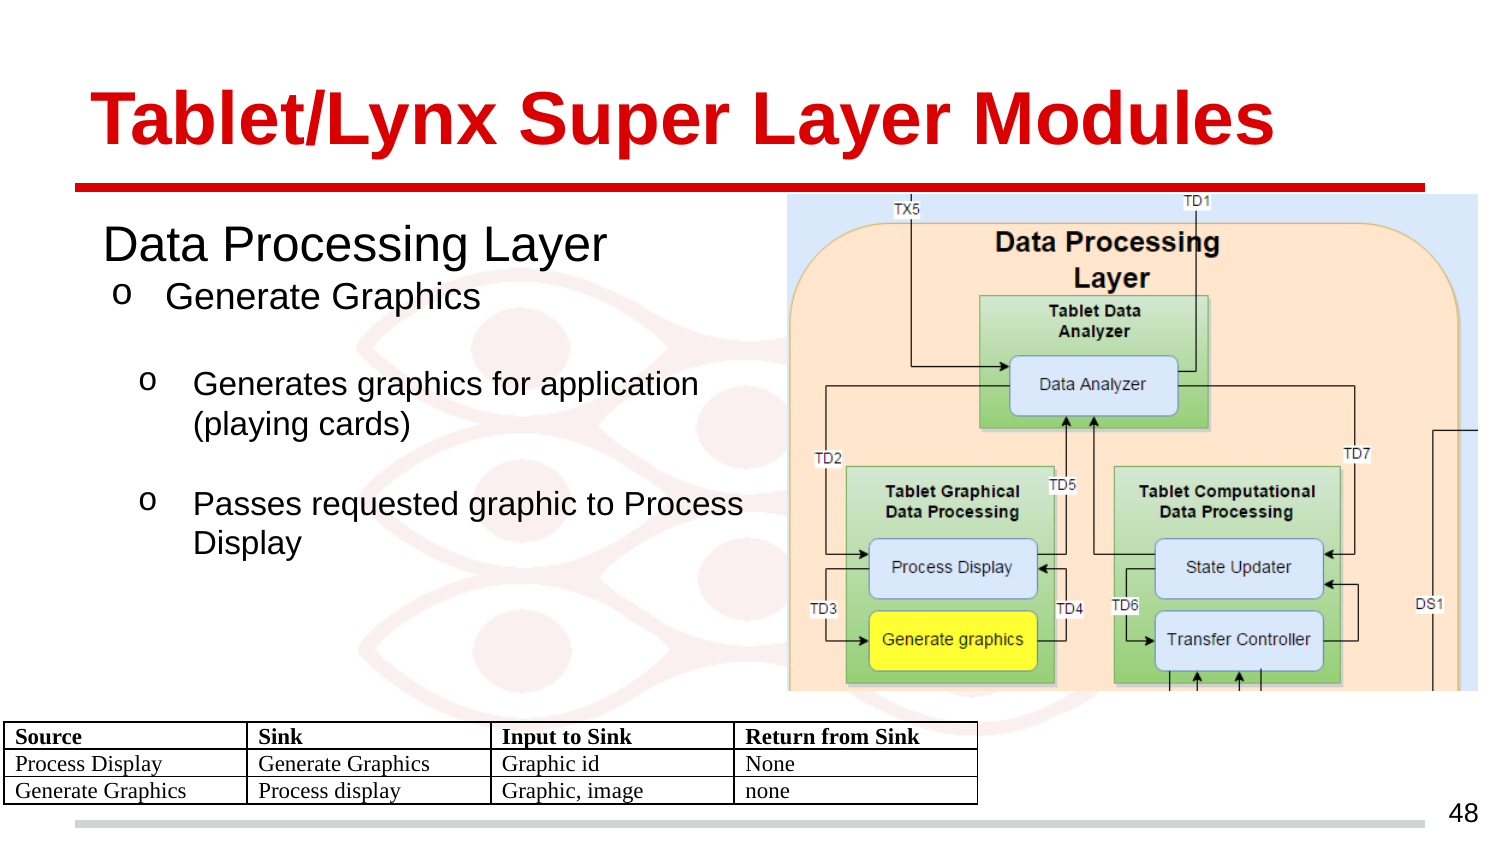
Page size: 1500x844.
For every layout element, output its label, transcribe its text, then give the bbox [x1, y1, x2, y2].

table_cell Graphic, image [492, 777, 733, 803]
table_cell Graphic id [492, 750, 733, 776]
table_cell Process display [248, 777, 490, 803]
table_cell Generate Graphics [248, 750, 490, 776]
table_cell Process Display [5, 750, 246, 776]
table_cell none [735, 777, 977, 803]
table_header Return from Sink [735, 723, 977, 748]
table_header Source [5, 723, 246, 748]
title Tablet/Lynx Super Layer Modules [75, 33, 1425, 175]
slide_number ‹#› [1403, 779, 1494, 844]
table_header Sink [248, 723, 490, 748]
table_cell Generate Graphics [5, 777, 246, 803]
table_cell None [735, 750, 977, 776]
table_header Input to Sink [492, 723, 733, 748]
text_box Data Processing Layer Generate Graphics Generates graphics for application (playing cards) Passes requested graphic to Process Display [75, 196, 800, 710]
picture [787, 193, 1479, 691]
